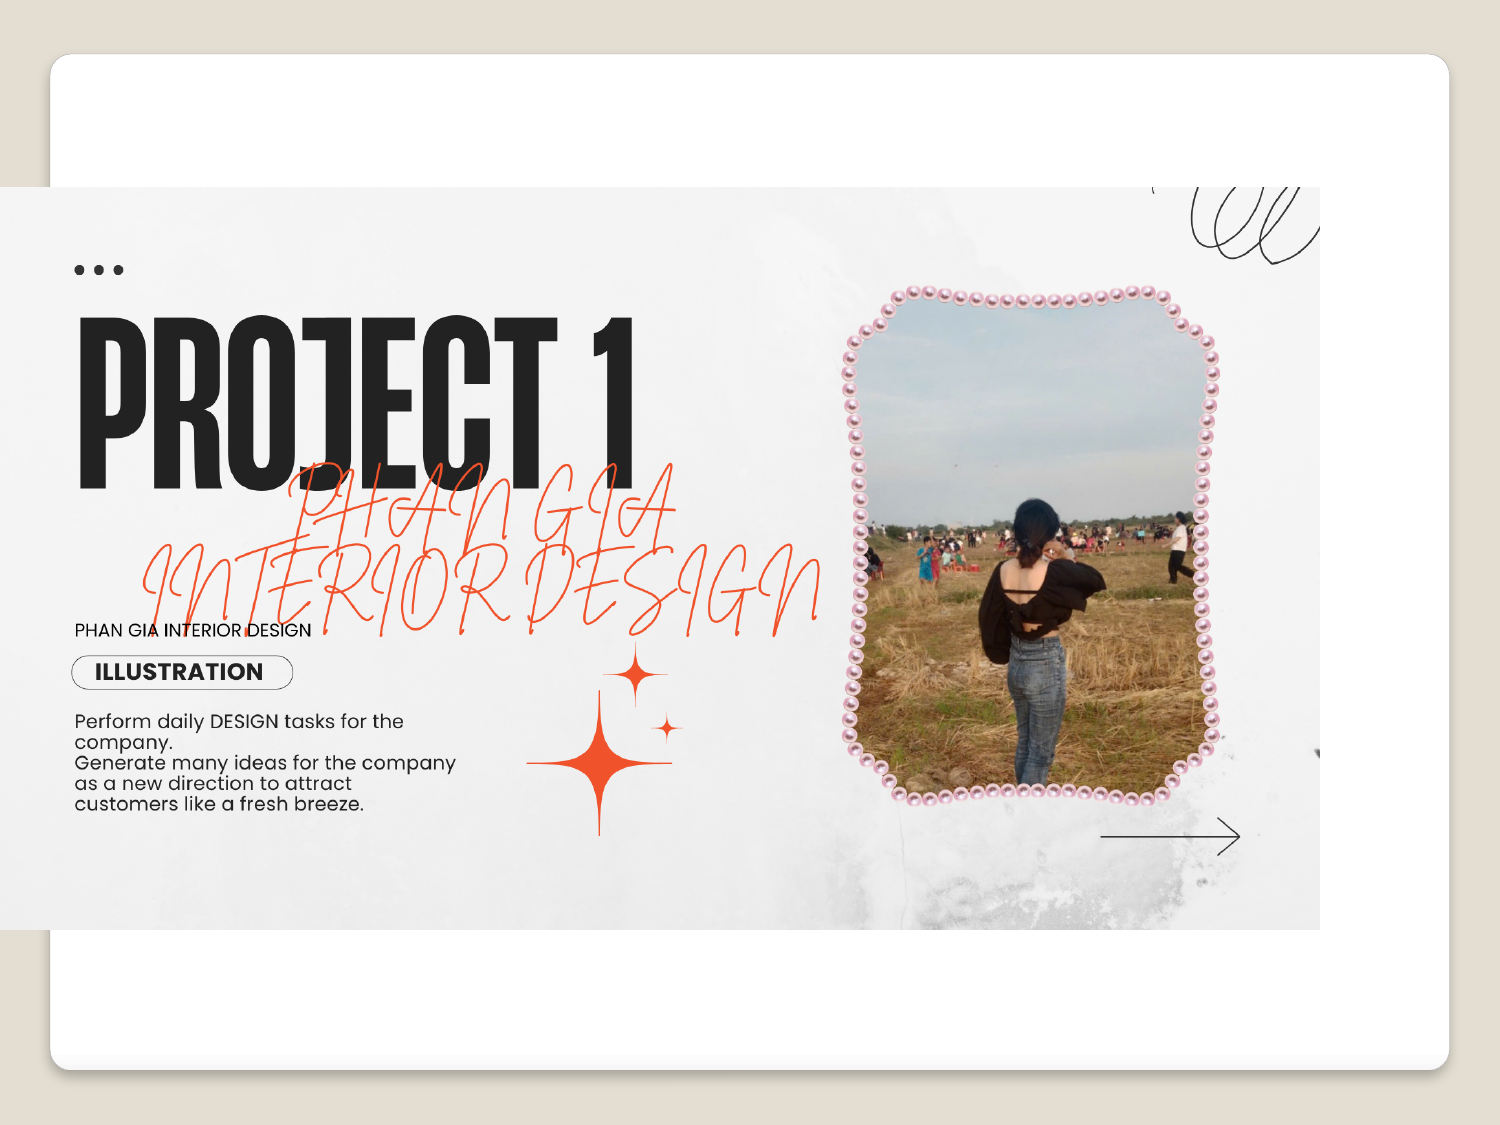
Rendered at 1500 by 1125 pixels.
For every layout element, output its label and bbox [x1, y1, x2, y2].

list [0, 187, 1320, 931]
